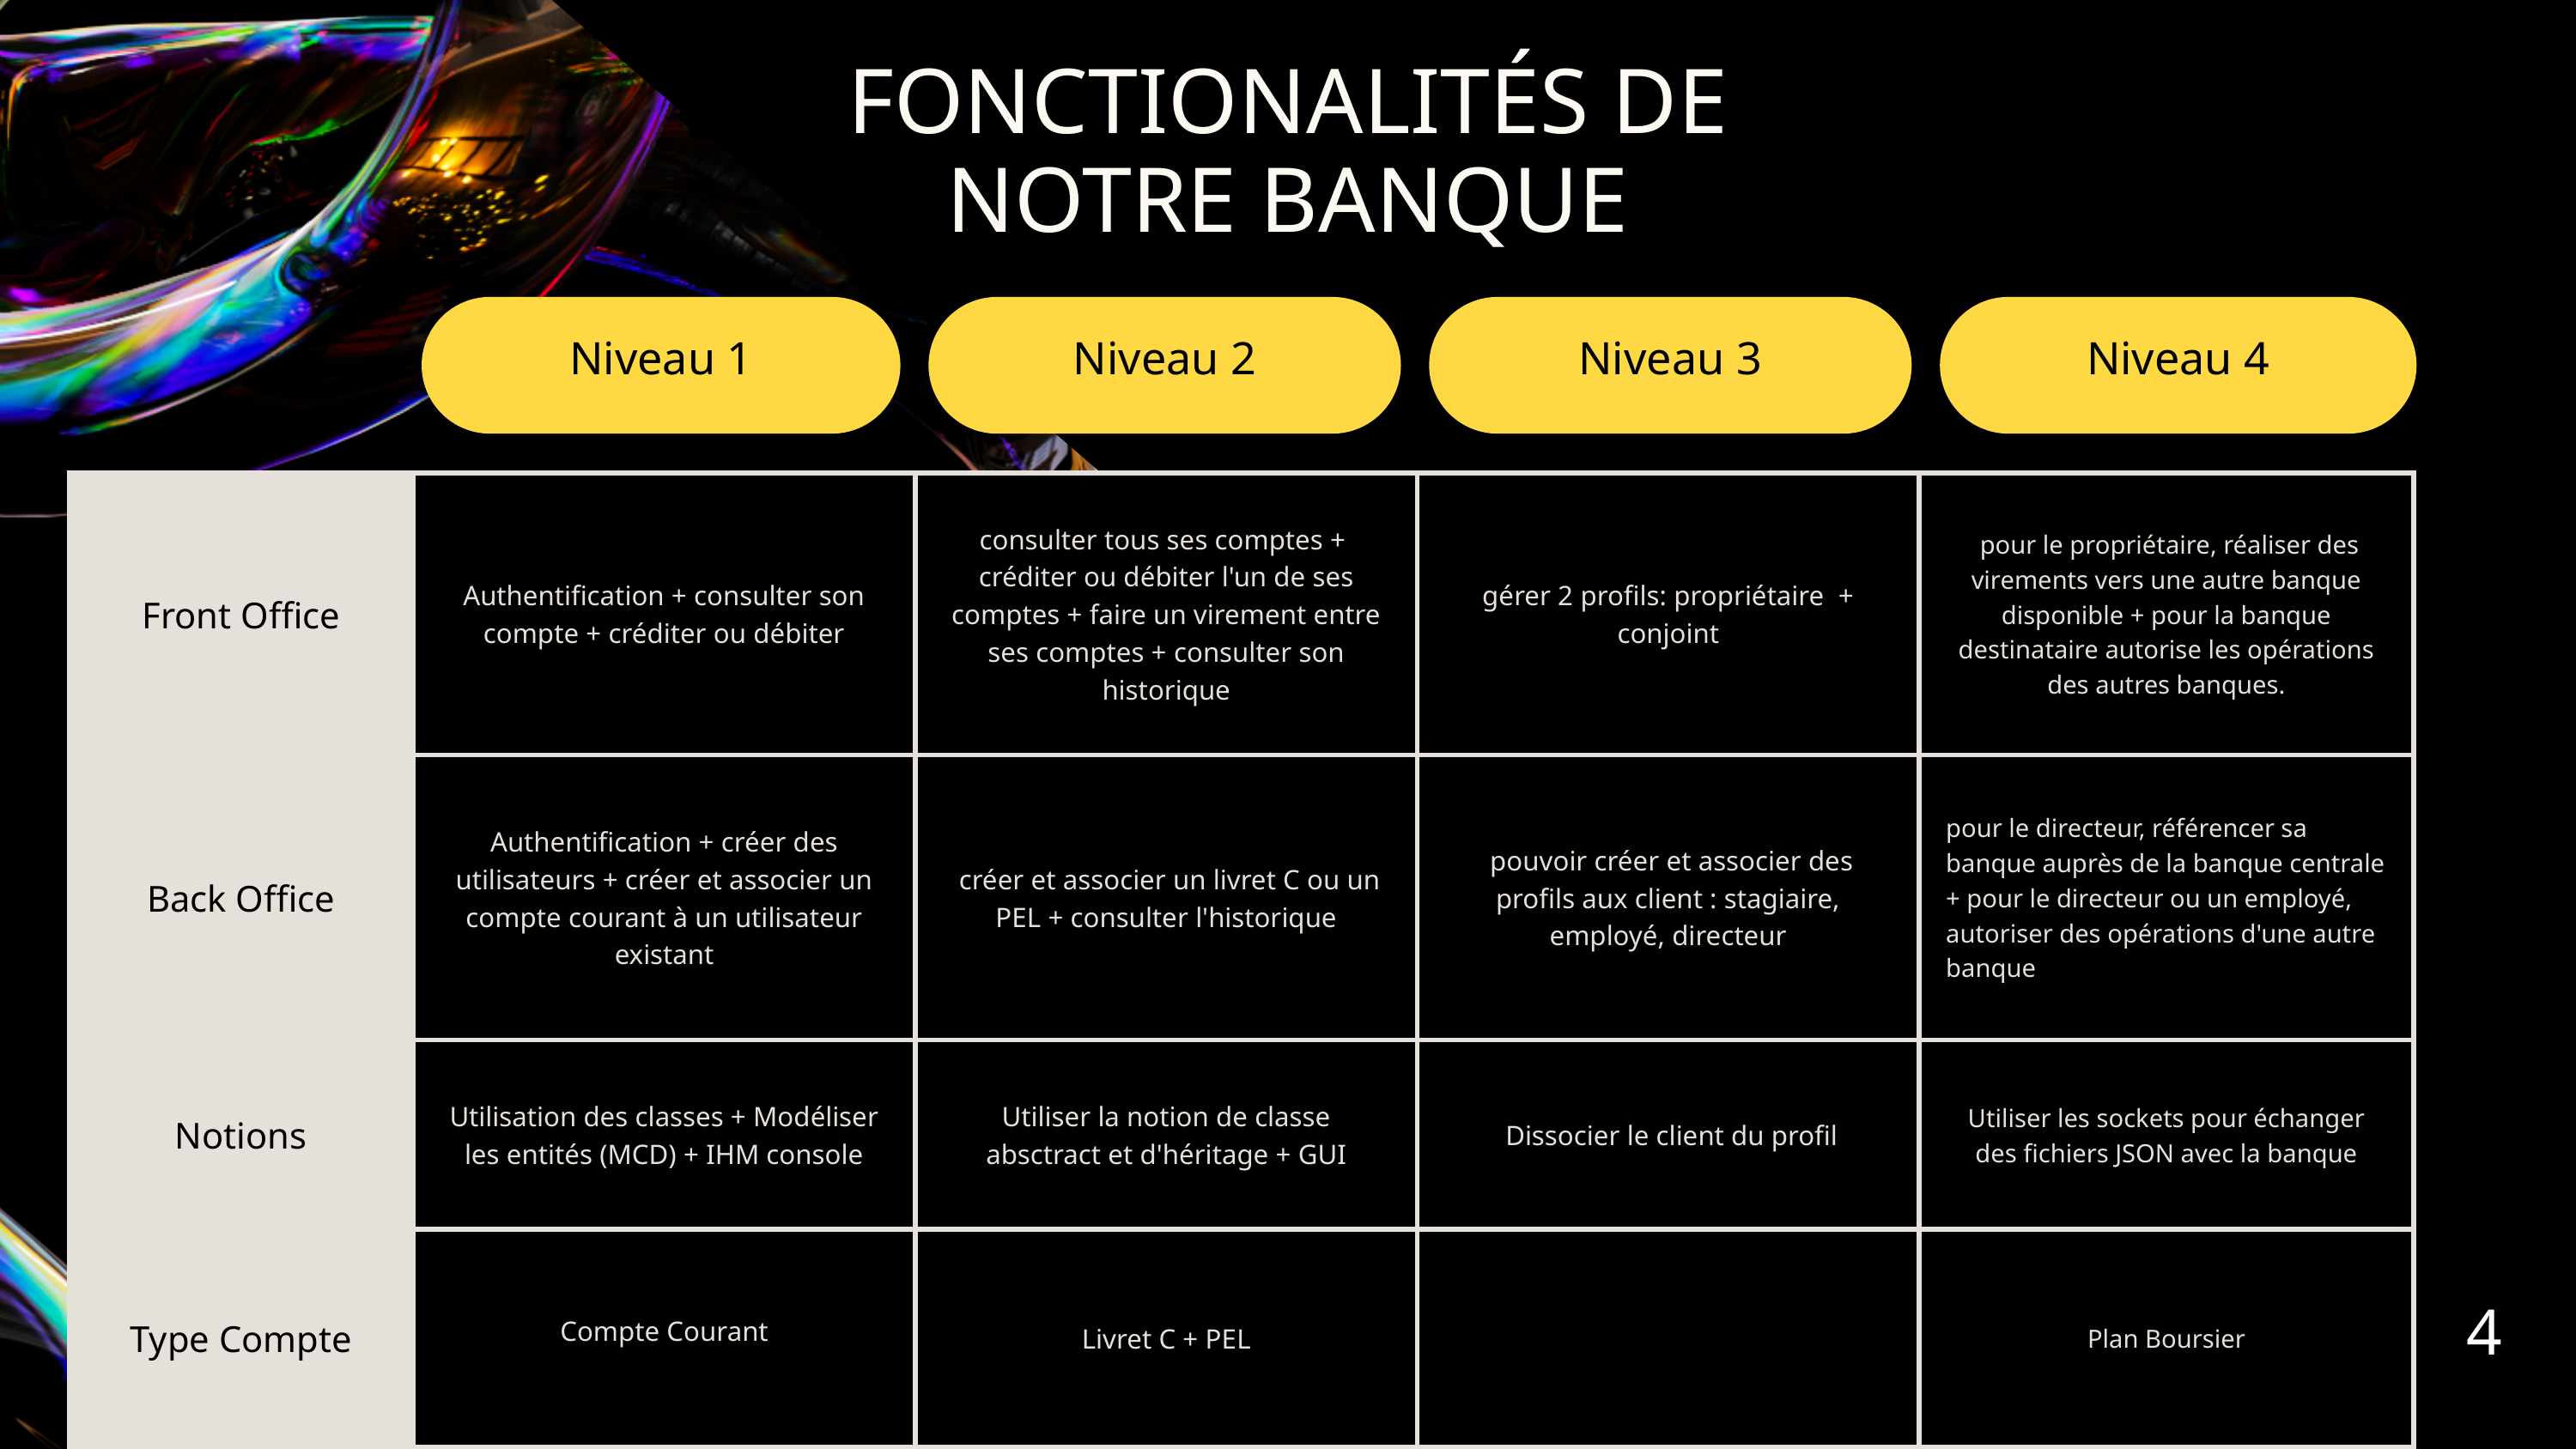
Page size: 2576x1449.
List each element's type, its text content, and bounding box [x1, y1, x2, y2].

table_cell Plan Boursier [1922, 1232, 2411, 1445]
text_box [1942, 299, 2415, 432]
table_header pour le propriétaire, réaliser des virements vers une autre banque disponible + pour la banque destinataire autorise les opérations des autres banques. [1922, 476, 2411, 753]
table_cell pour le directeur, référencer sa banque auprès de la banque centrale + pour le directeur ou un employé, autoriser des opérations d'une autre banque [1922, 757, 2411, 1038]
table_cell Type Compte [71, 1232, 410, 1445]
table_cell pouvoir créer et associer des profils aux client : stagiaire, employé, directeur [1419, 757, 1917, 1038]
table_header Authentification + consulter son compte + créditer ou débiter [416, 476, 913, 753]
table_cell créer et associer un livret C ou un PEL + consulter l'historique [918, 757, 1415, 1038]
table_cell Compte Courant [416, 1232, 913, 1445]
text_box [931, 299, 1399, 432]
table_cell [1419, 1232, 1917, 1445]
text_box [423, 299, 898, 432]
table_cell Utiliser la notion de classe absctract et d'héritage + GUI [918, 1042, 1415, 1227]
table_cell Dissocier le client du profil [1419, 1042, 1917, 1227]
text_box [1431, 299, 1910, 432]
table_cell Notions [71, 1042, 410, 1227]
text_box 4 [2466, 1280, 2503, 1368]
table_cell Back Office [71, 757, 410, 1038]
table_cell Utiliser les sockets pour échanger des fichiers JSON avec la banque [1922, 1042, 2411, 1227]
table_header gérer 2 profils: propriétaire + conjoint [1419, 476, 1917, 753]
table_cell Authentification + créer des utilisateurs + créer et associer un compte courant à un utilisateur existant [416, 757, 913, 1038]
table_header consulter tous ses comptes + créditer ou débiter l'un de ses comptes + faire un virement entre ses comptes + consulter son historique [918, 476, 1415, 753]
table_header Front Office [71, 476, 410, 753]
text_box FONCTIONALITÉS DE NOTRE BANQUE [760, 53, 1816, 251]
table_cell Livret C + PEL [918, 1232, 1415, 1445]
text_box [0, 0, 1098, 1449]
table_cell Utilisation des classes + Modéliser les entités (MCD) + IHM console [416, 1042, 913, 1227]
